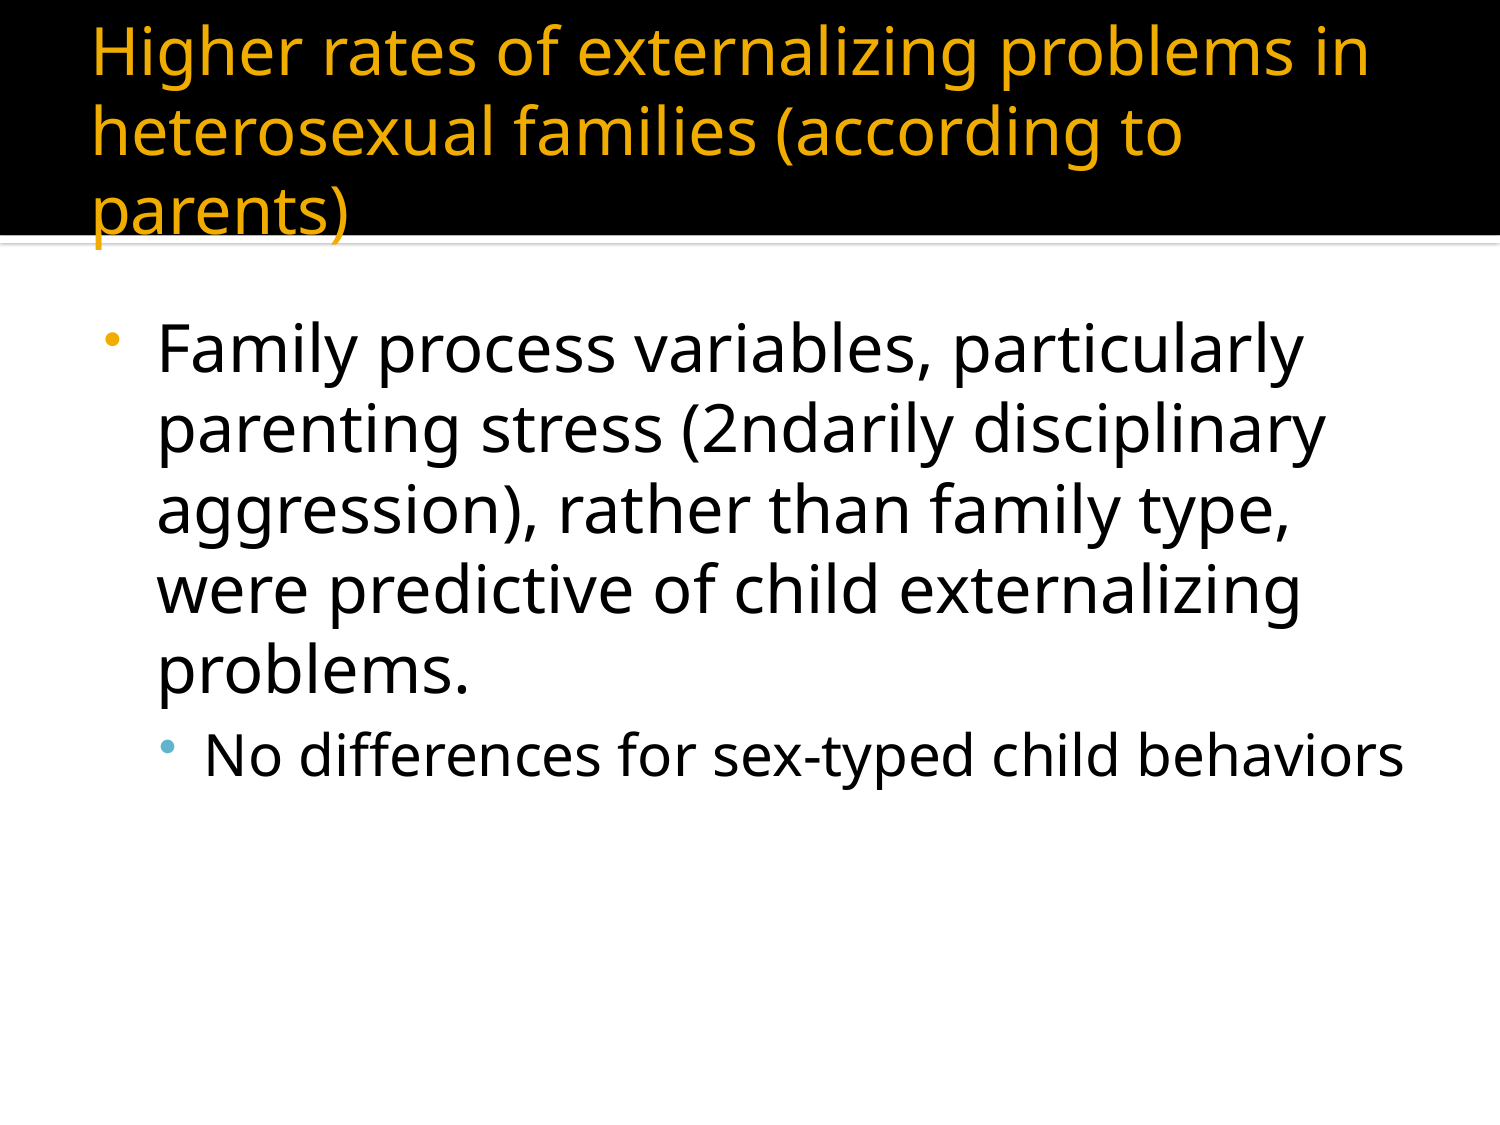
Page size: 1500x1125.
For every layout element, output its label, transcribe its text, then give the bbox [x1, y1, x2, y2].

list Family process variables, particularly parenting stress (2ndarily disciplinary aggression), rather than family type, were predictive of child externalizing problems. No differences for sex-typed child behaviors [75, 291, 1425, 1050]
title Higher rates of externalizing problems in heterosexual families (according to parents) [75, 25, 1425, 231]
